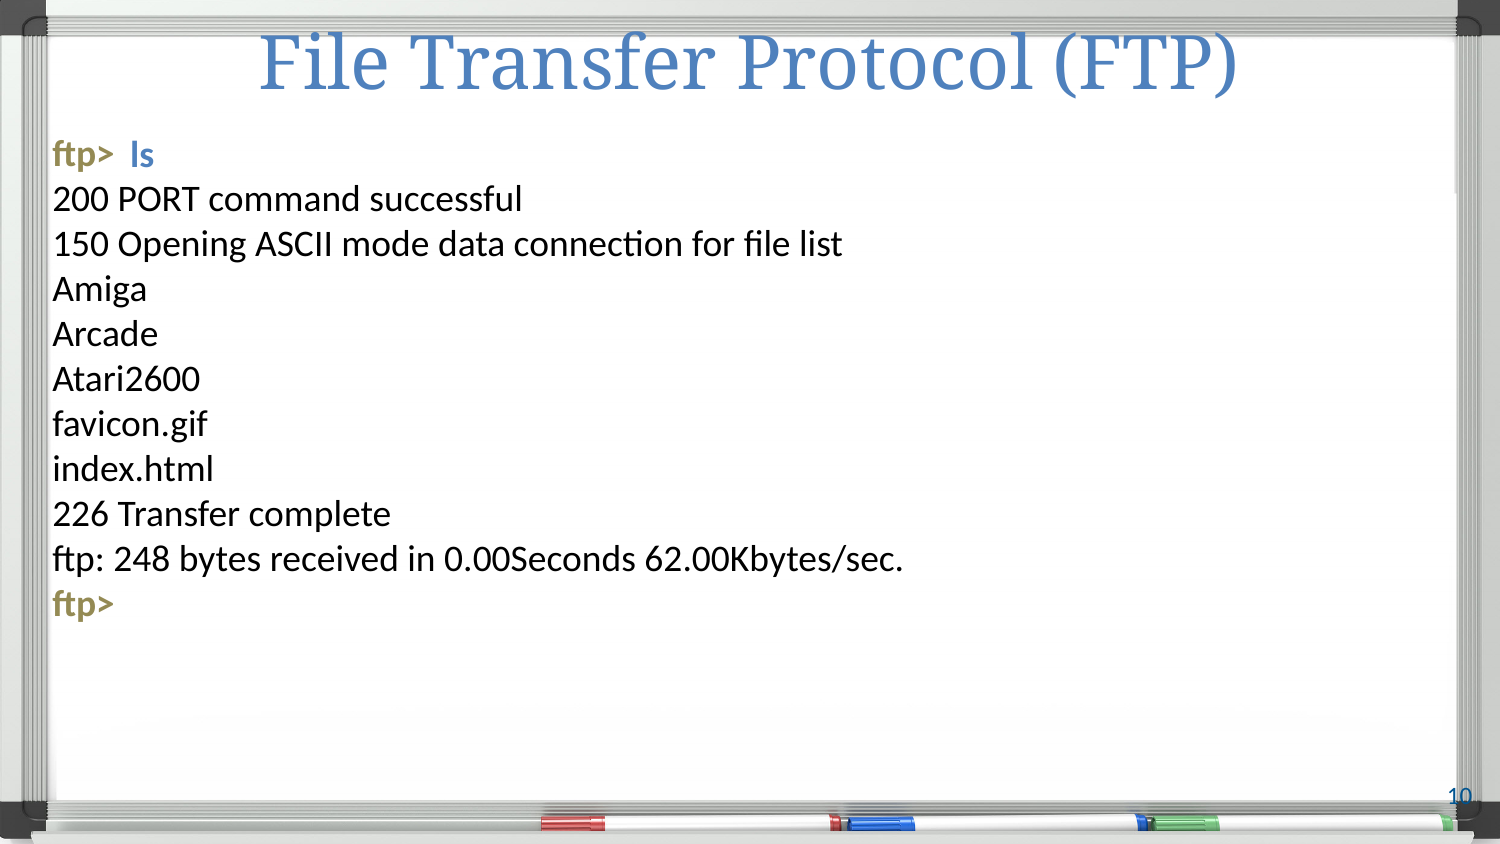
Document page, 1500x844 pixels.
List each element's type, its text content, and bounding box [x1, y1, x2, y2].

slide_number 10 [1387, 771, 1488, 817]
text_box ls [115, 122, 278, 182]
picture [0, 0, 1500, 844]
text_box ftp> 200 PORT command successful 150 Opening ASCII mode data connection for file list Amiga Arcade Atari2600 favicon.gif index.html 226 Transfer complete ftp: 248 bytes received in 0.00Seconds 62.00Kbytes/sec. ftp> [37, 121, 1375, 632]
title File Transfer Protocol (FTP) [12, 9, 1488, 110]
